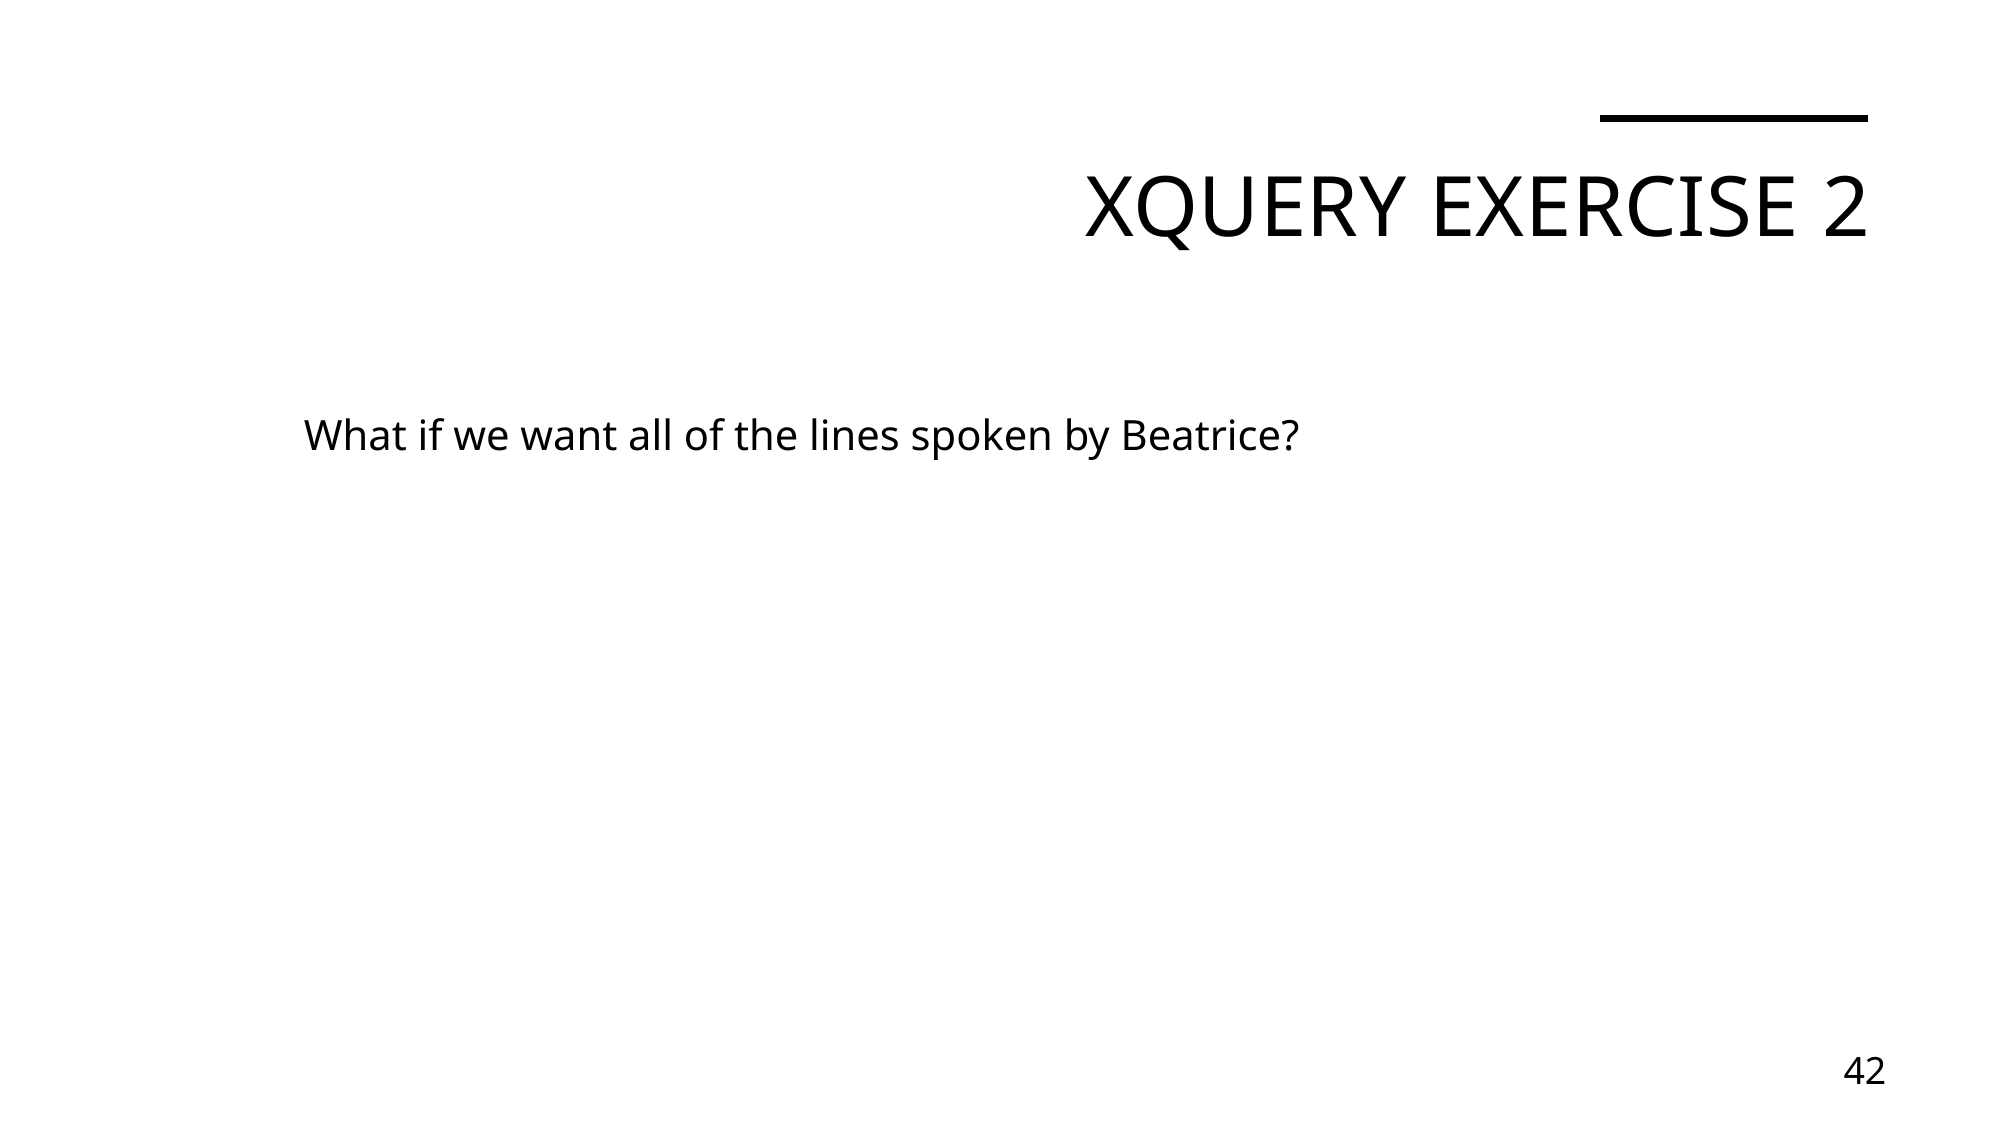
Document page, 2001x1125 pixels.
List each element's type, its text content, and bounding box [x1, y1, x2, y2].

slide_number 42 [1791, 1042, 1902, 1103]
list What if we want all of the lines spoken by Beatrice? [289, 391, 1711, 935]
title Xquery Exercise 2 [114, 145, 1886, 319]
